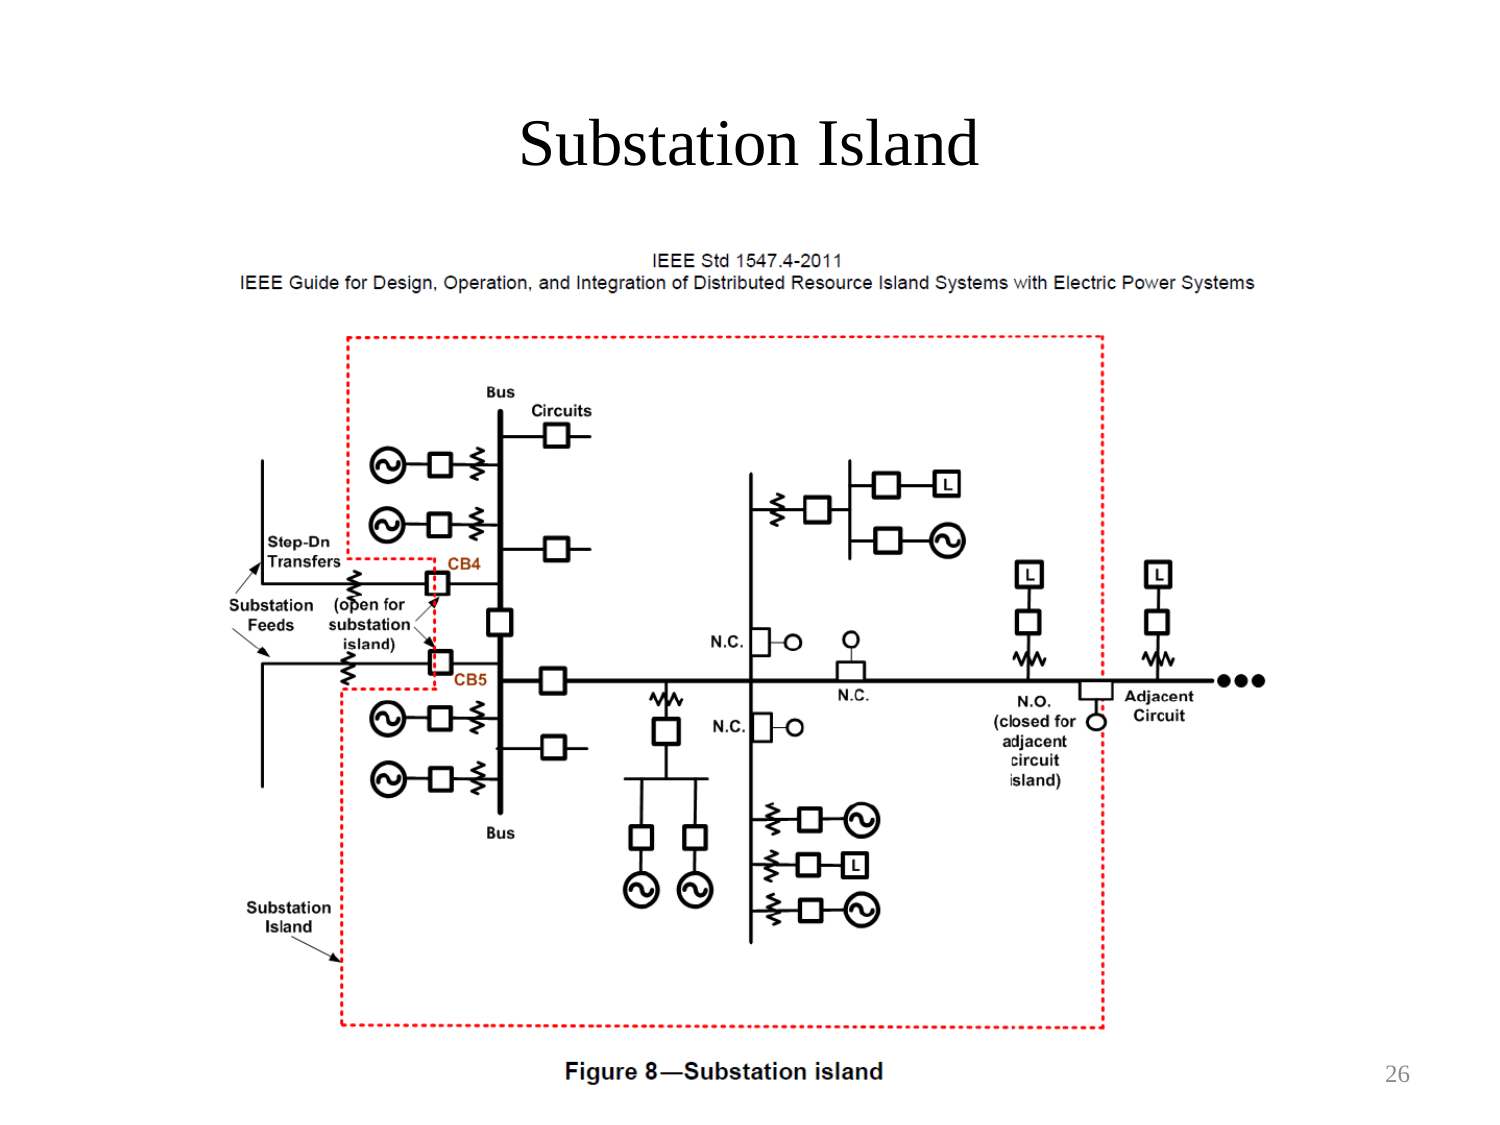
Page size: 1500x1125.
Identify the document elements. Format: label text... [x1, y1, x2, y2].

title Substation Island [75, 45, 1425, 233]
slide_number 26 [1074, 1042, 1425, 1103]
picture [216, 237, 1284, 1089]
